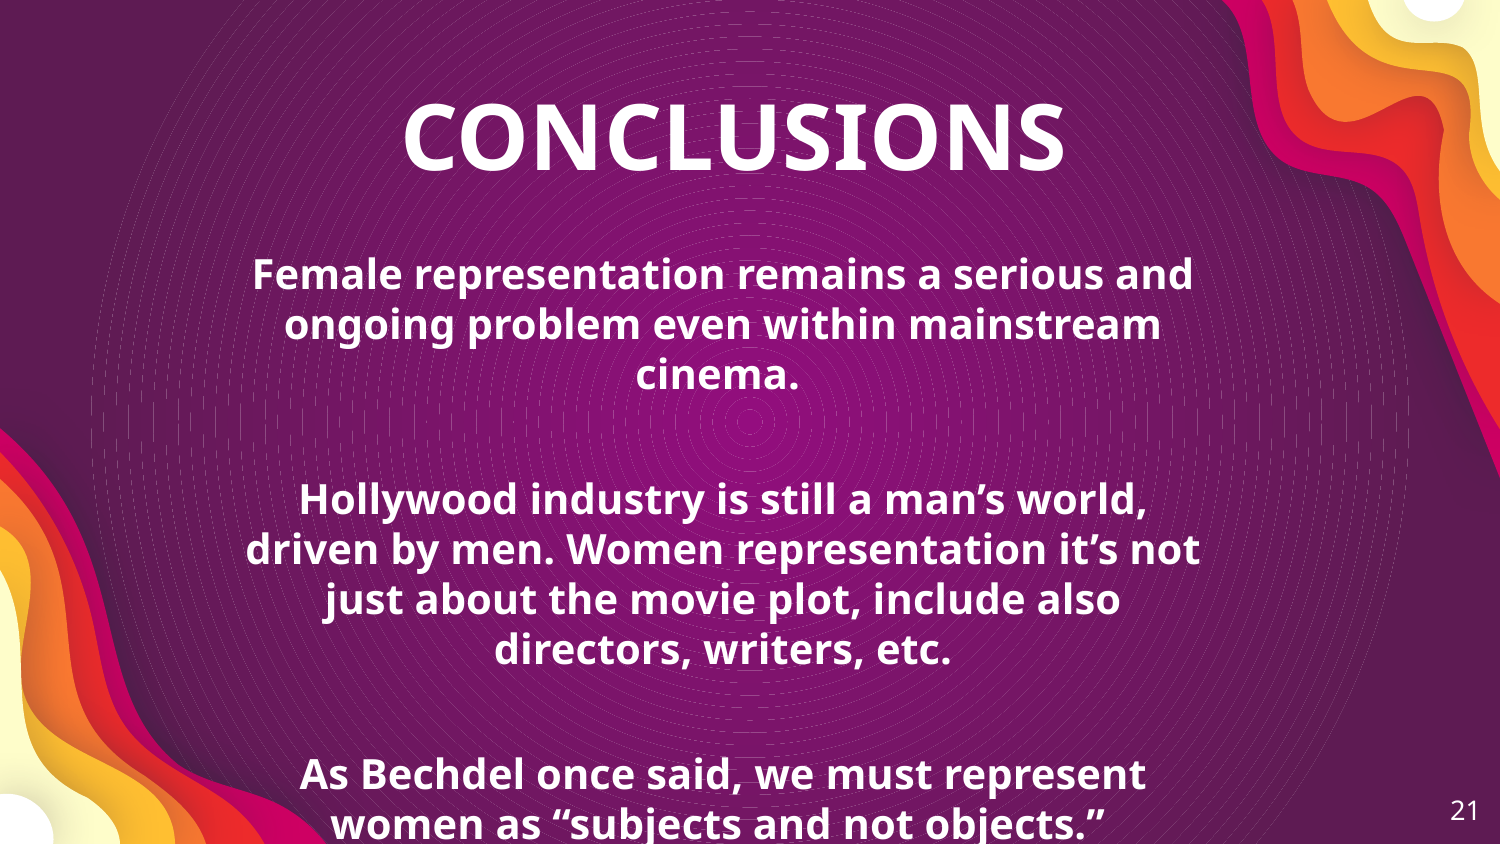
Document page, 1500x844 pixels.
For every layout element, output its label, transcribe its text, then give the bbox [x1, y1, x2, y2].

text_box CONCLUSIONS [385, 71, 1241, 189]
slide_number ‹#› [1391, 779, 1482, 844]
text_box Female representation remains a serious and ongoing problem even within mainstream cinema. Hollywood industry is still a man’s world, driven by men. Women representation it’s not just about the movie plot, include also directors, writers, etc. As Bechdel once said, we must represent women as “subjects and not objects.” [227, 247, 1219, 844]
